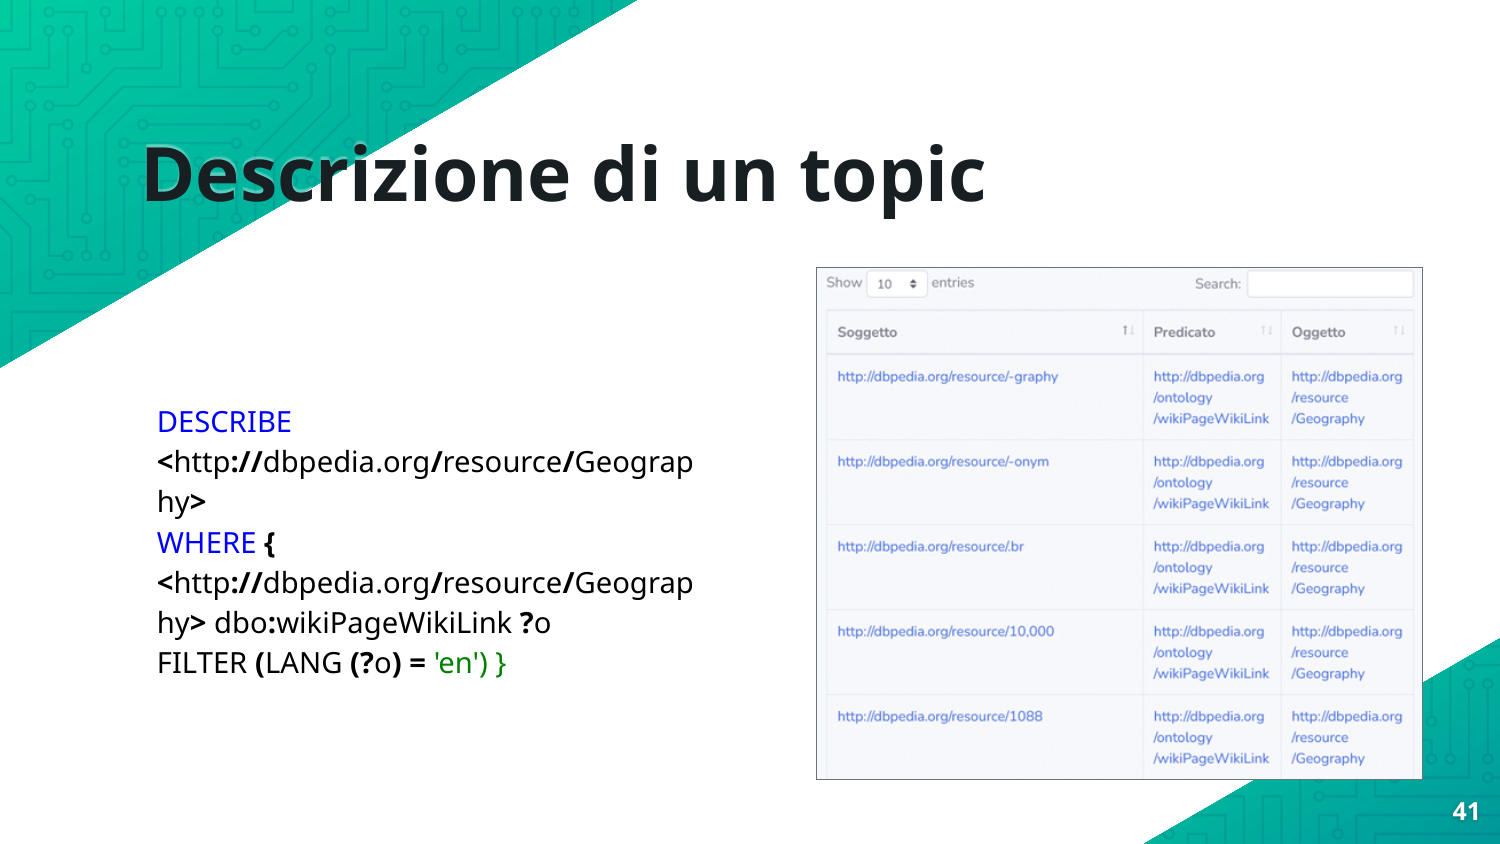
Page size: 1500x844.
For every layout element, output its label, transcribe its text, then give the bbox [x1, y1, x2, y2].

title Descrizione di un topic [140, 137, 1360, 219]
picture [816, 266, 1423, 780]
slide_number 41 [1391, 779, 1482, 844]
list DESCRIBE <http://dbpedia.org/resource/Geography> WHERE { <http://dbpedia.org/resource/Geography> dbo:wikiPageWikiLink ?o FILTER (LANG (?o) = 'en') } [140, 267, 711, 811]
